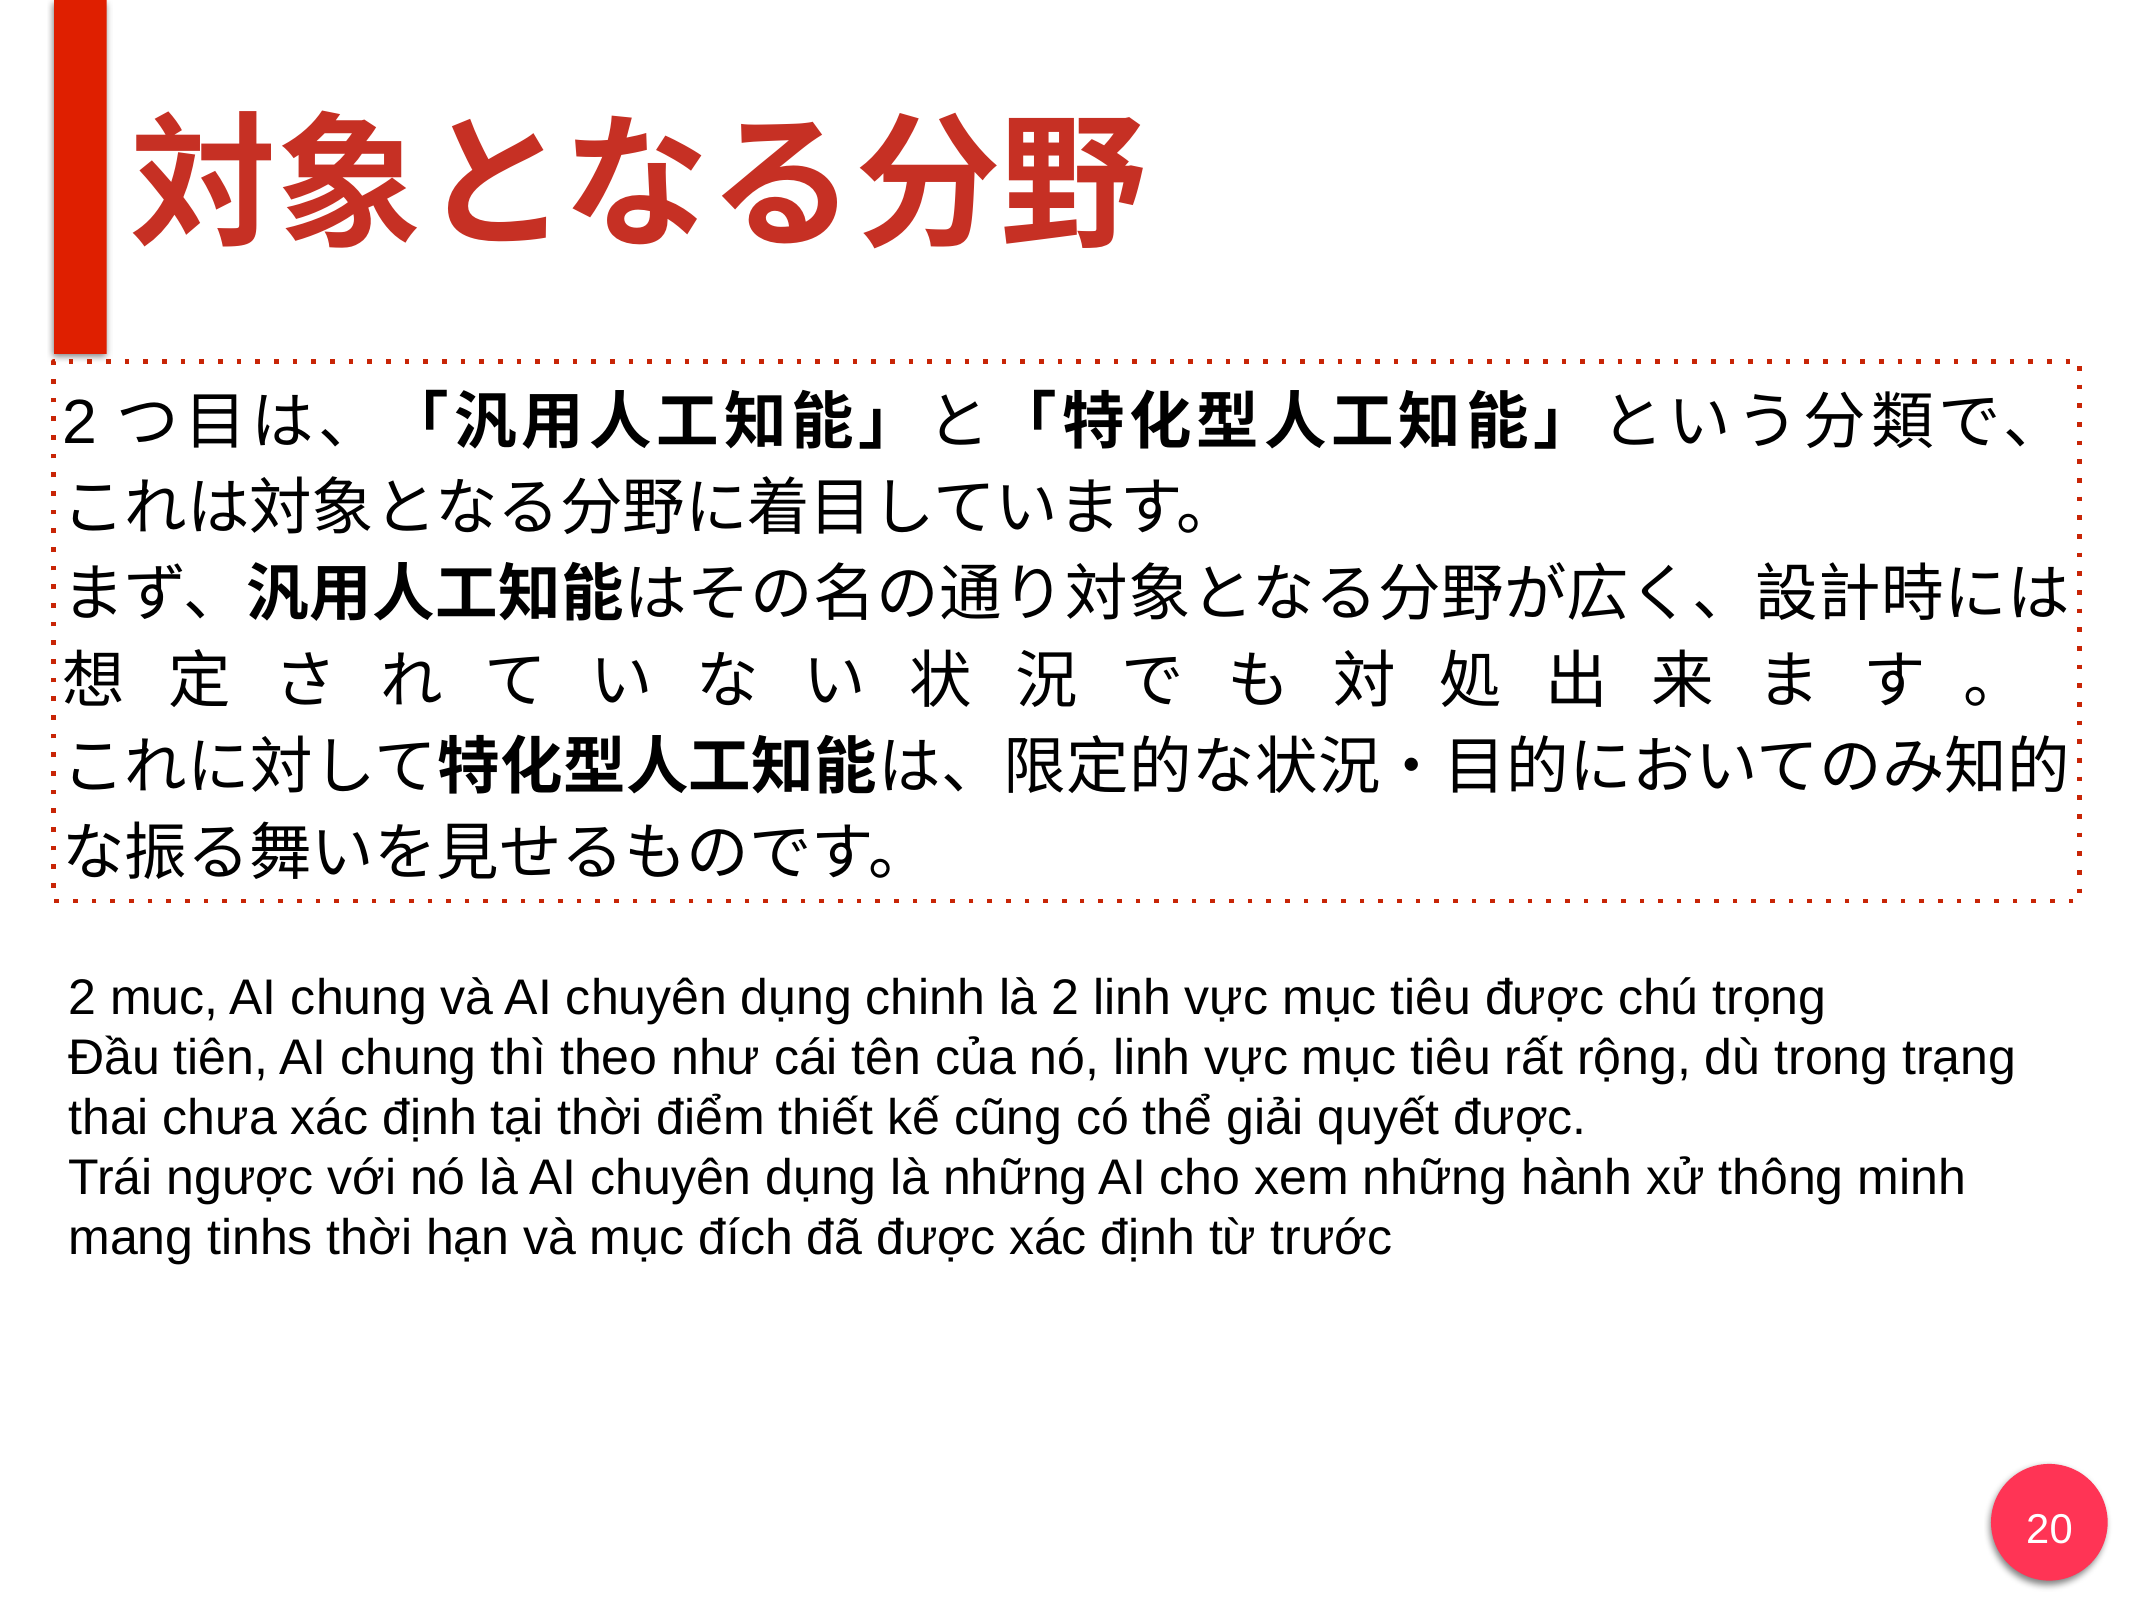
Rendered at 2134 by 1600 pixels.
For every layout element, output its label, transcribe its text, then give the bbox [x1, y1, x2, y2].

text_box [0, 934, 2087, 1031]
title 対象となる分野 [122, 18, 2030, 336]
text_box 2 muc, AI chung và AI chuyên dụng chinh là 2 linh vực mục tiêu được chú trọng Đầu tiên, AI chung thì theo như cái tên của nó, linh vực mục tiêu rất rộng, dù trong trạng thai chưa xác định tại thời điểm thiết kế cũng có thể giải quyết được. Trái ngược với nó là AI chuyên dụng là những AI cho xem những hành xử thông minh mang tinhs thời hạn và mục đích đã được xác định từ trước [53, 957, 2080, 1272]
text_box 2つ目は、「汎用人工知能」と「特化型人工知能」という分類で、 これは対象となる分野に着目しています。 まず、汎用人工知能はその名の通り対象となる分野が広く、設計時には想定されていない状況でも対処出来ます。 これに対して特化型人工知能は、限定的な状況・目的においてのみ知的な振る舞いを見せるものです。 [53, 361, 2080, 902]
slide_number 20 [2012, 1493, 2087, 1600]
